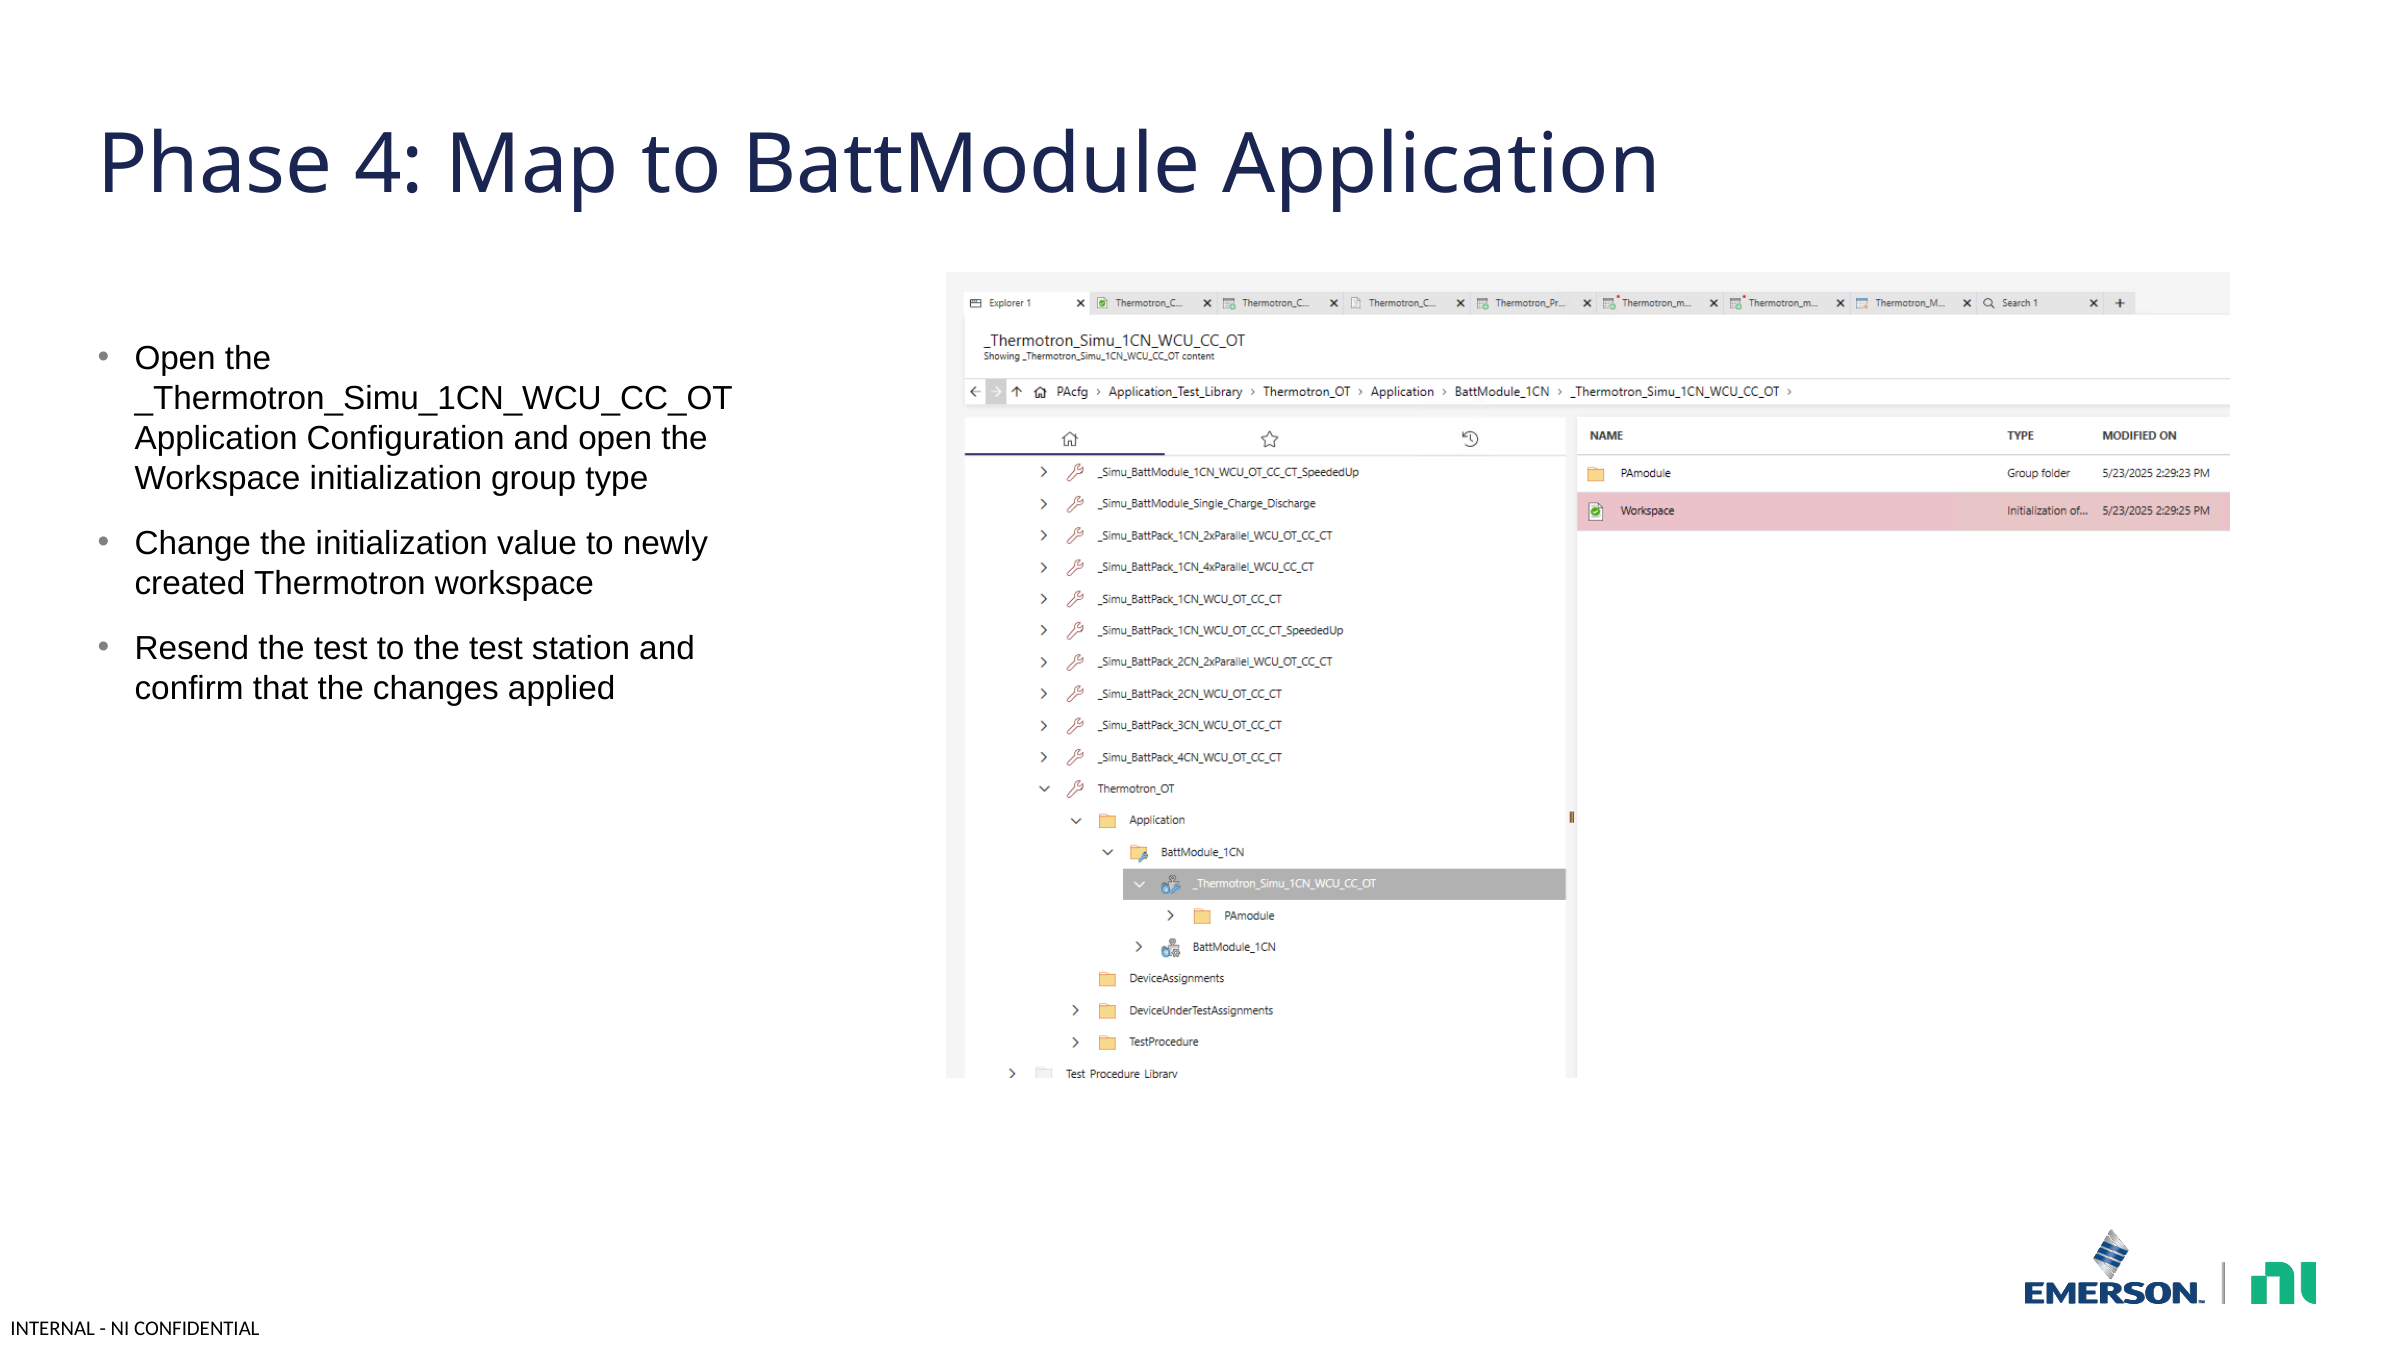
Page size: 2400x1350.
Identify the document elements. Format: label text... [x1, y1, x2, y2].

picture [2025, 1229, 2316, 1304]
title Phase 4: Map to BattModule Application [82, 54, 2318, 221]
list Open the _Thermotron_Simu_1CN_WCU_CC_OT Application Configuration and open the Workspace initialization group type Change the initialization value to newly created Thermotron workspace Resend the test to the test station and confirm that the changes applied [82, 321, 763, 1253]
picture [945, 271, 2230, 1078]
